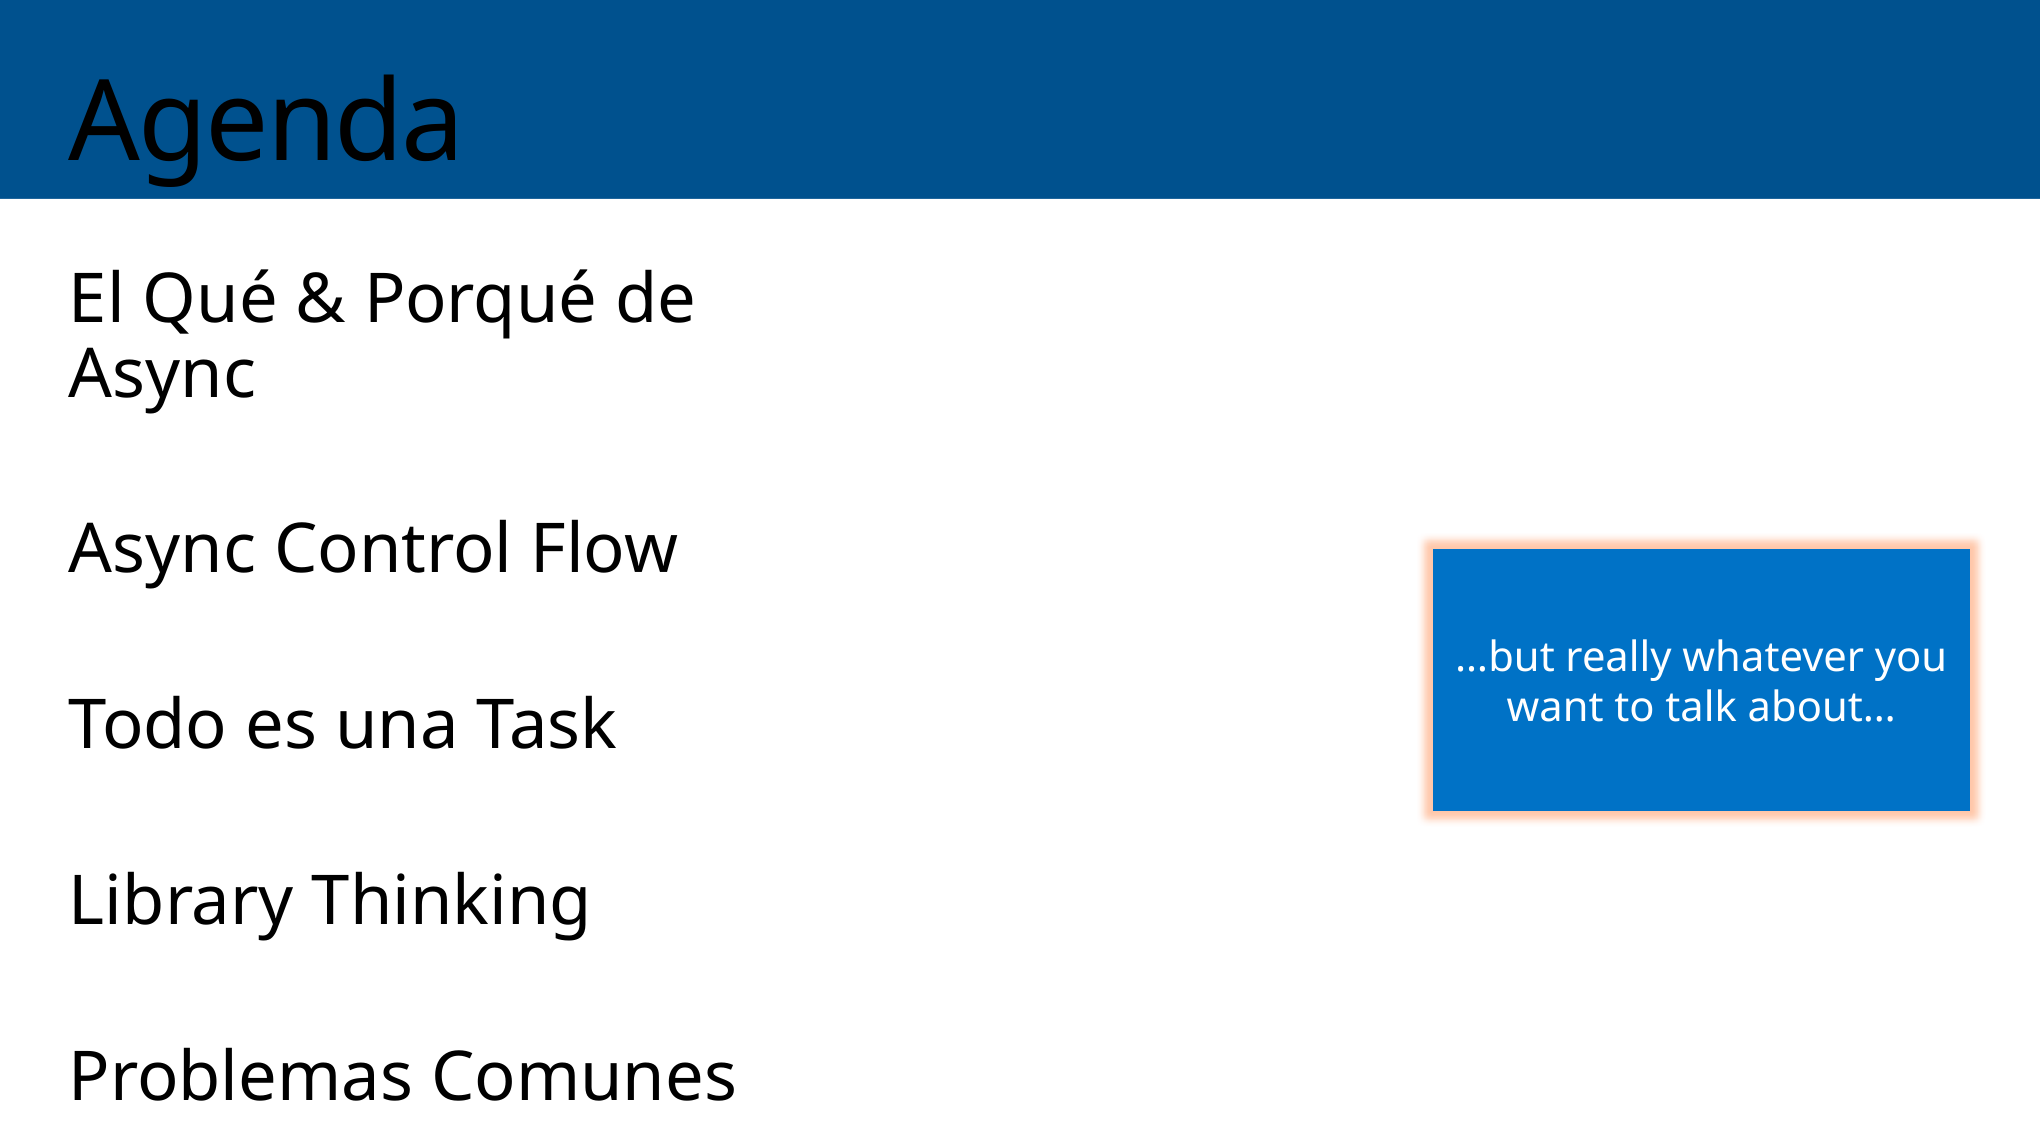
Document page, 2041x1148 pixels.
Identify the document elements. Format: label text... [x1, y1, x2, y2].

text_box …but really whatever you want to talk about… [1432, 548, 1971, 812]
list El Qué & Porqué de Async Async Control Flow Todo es una Task Library Thinking Problemas Comunes [45, 248, 921, 1087]
title Agenda [45, 48, 1996, 199]
